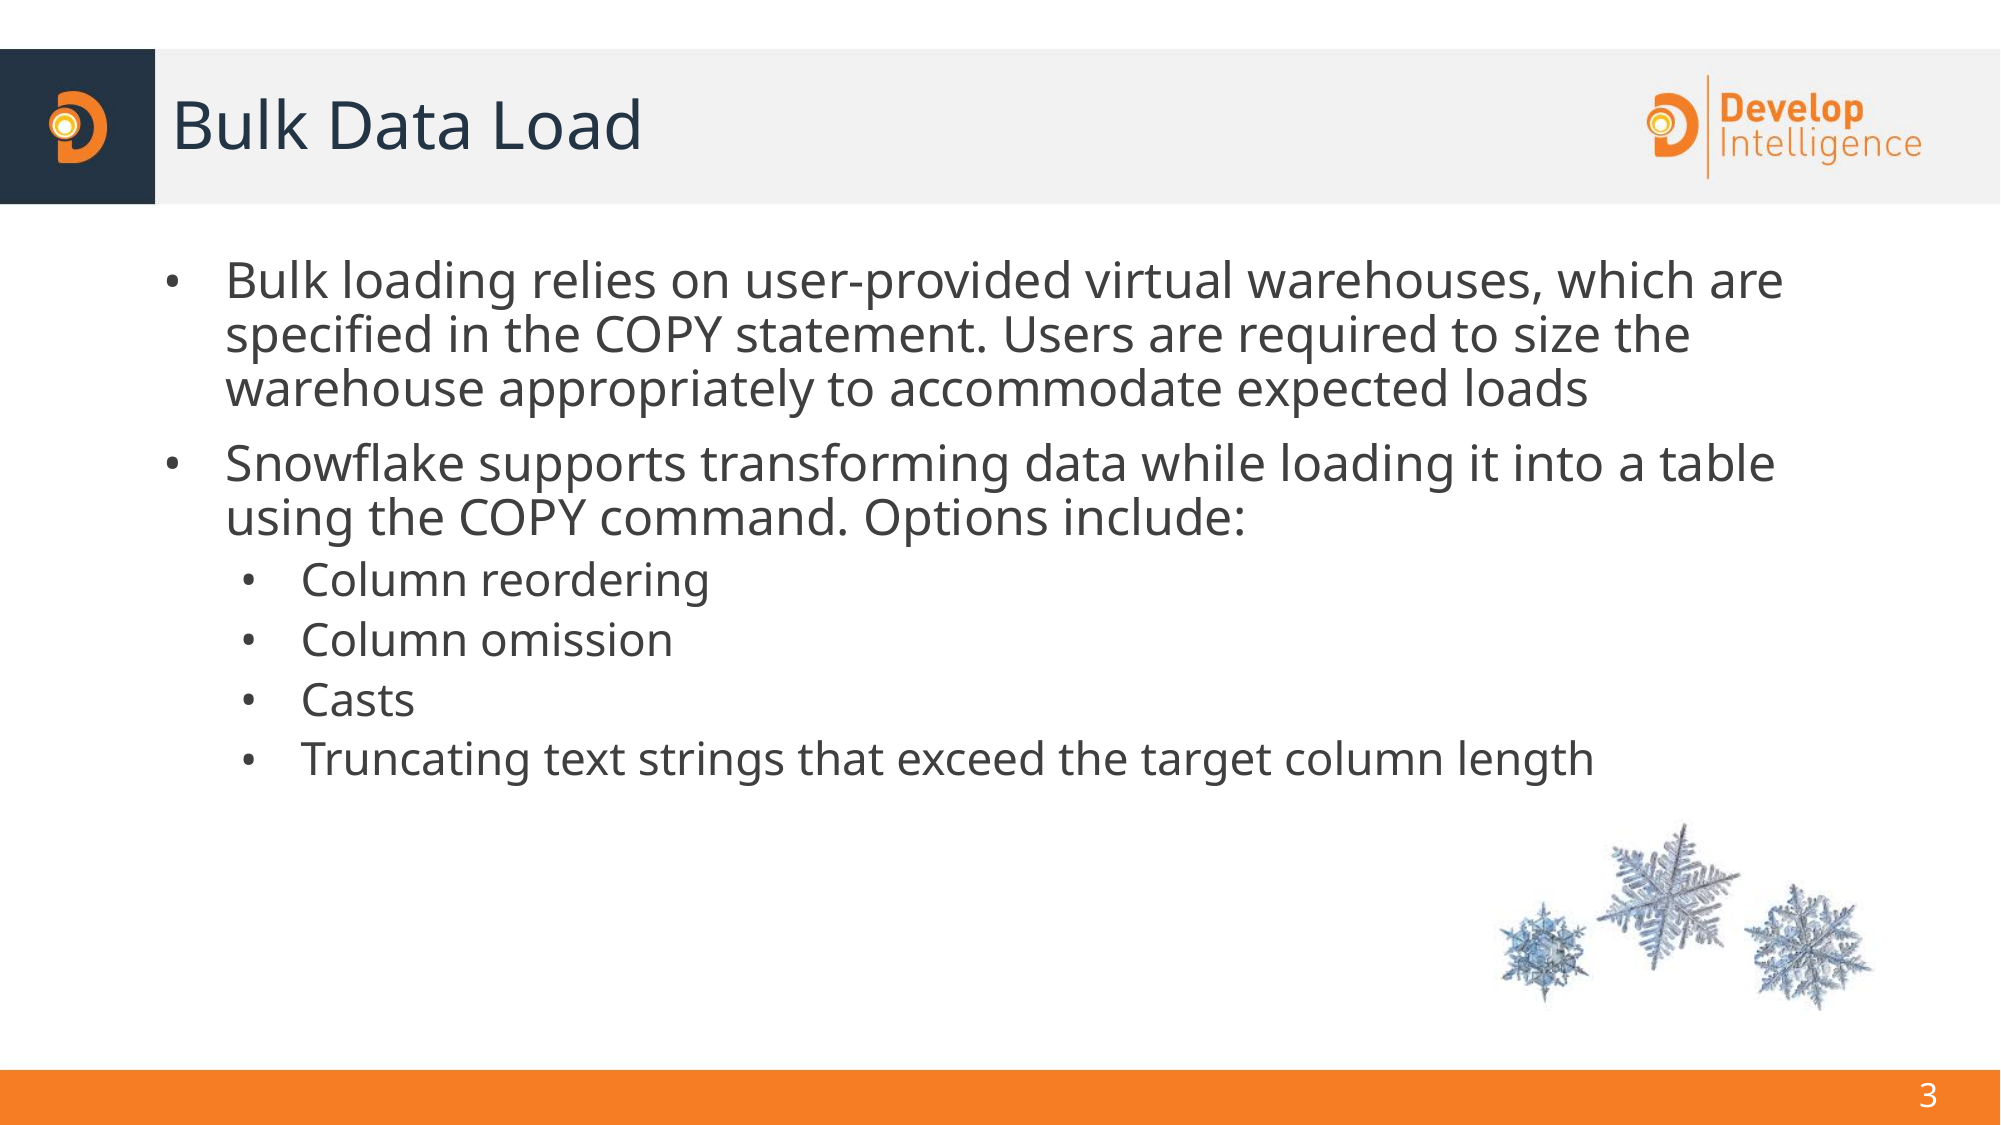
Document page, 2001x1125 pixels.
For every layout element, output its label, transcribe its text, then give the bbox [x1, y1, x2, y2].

picture [0, 0, 2001, 1125]
slide_number 3 [1860, 1072, 1998, 1122]
list Bulk loading relies on user-provided virtual warehouses, which are specified in the COPY statement. Users are required to size the warehouse appropriately to accommodate expected loads Snowflake supports transforming data while loading it into a table using the COPY command. Options include: Column reordering Column omission Casts Truncating text strings that exceed the target column length [135, 248, 1861, 1016]
title Bulk Data Load [156, 53, 1999, 203]
